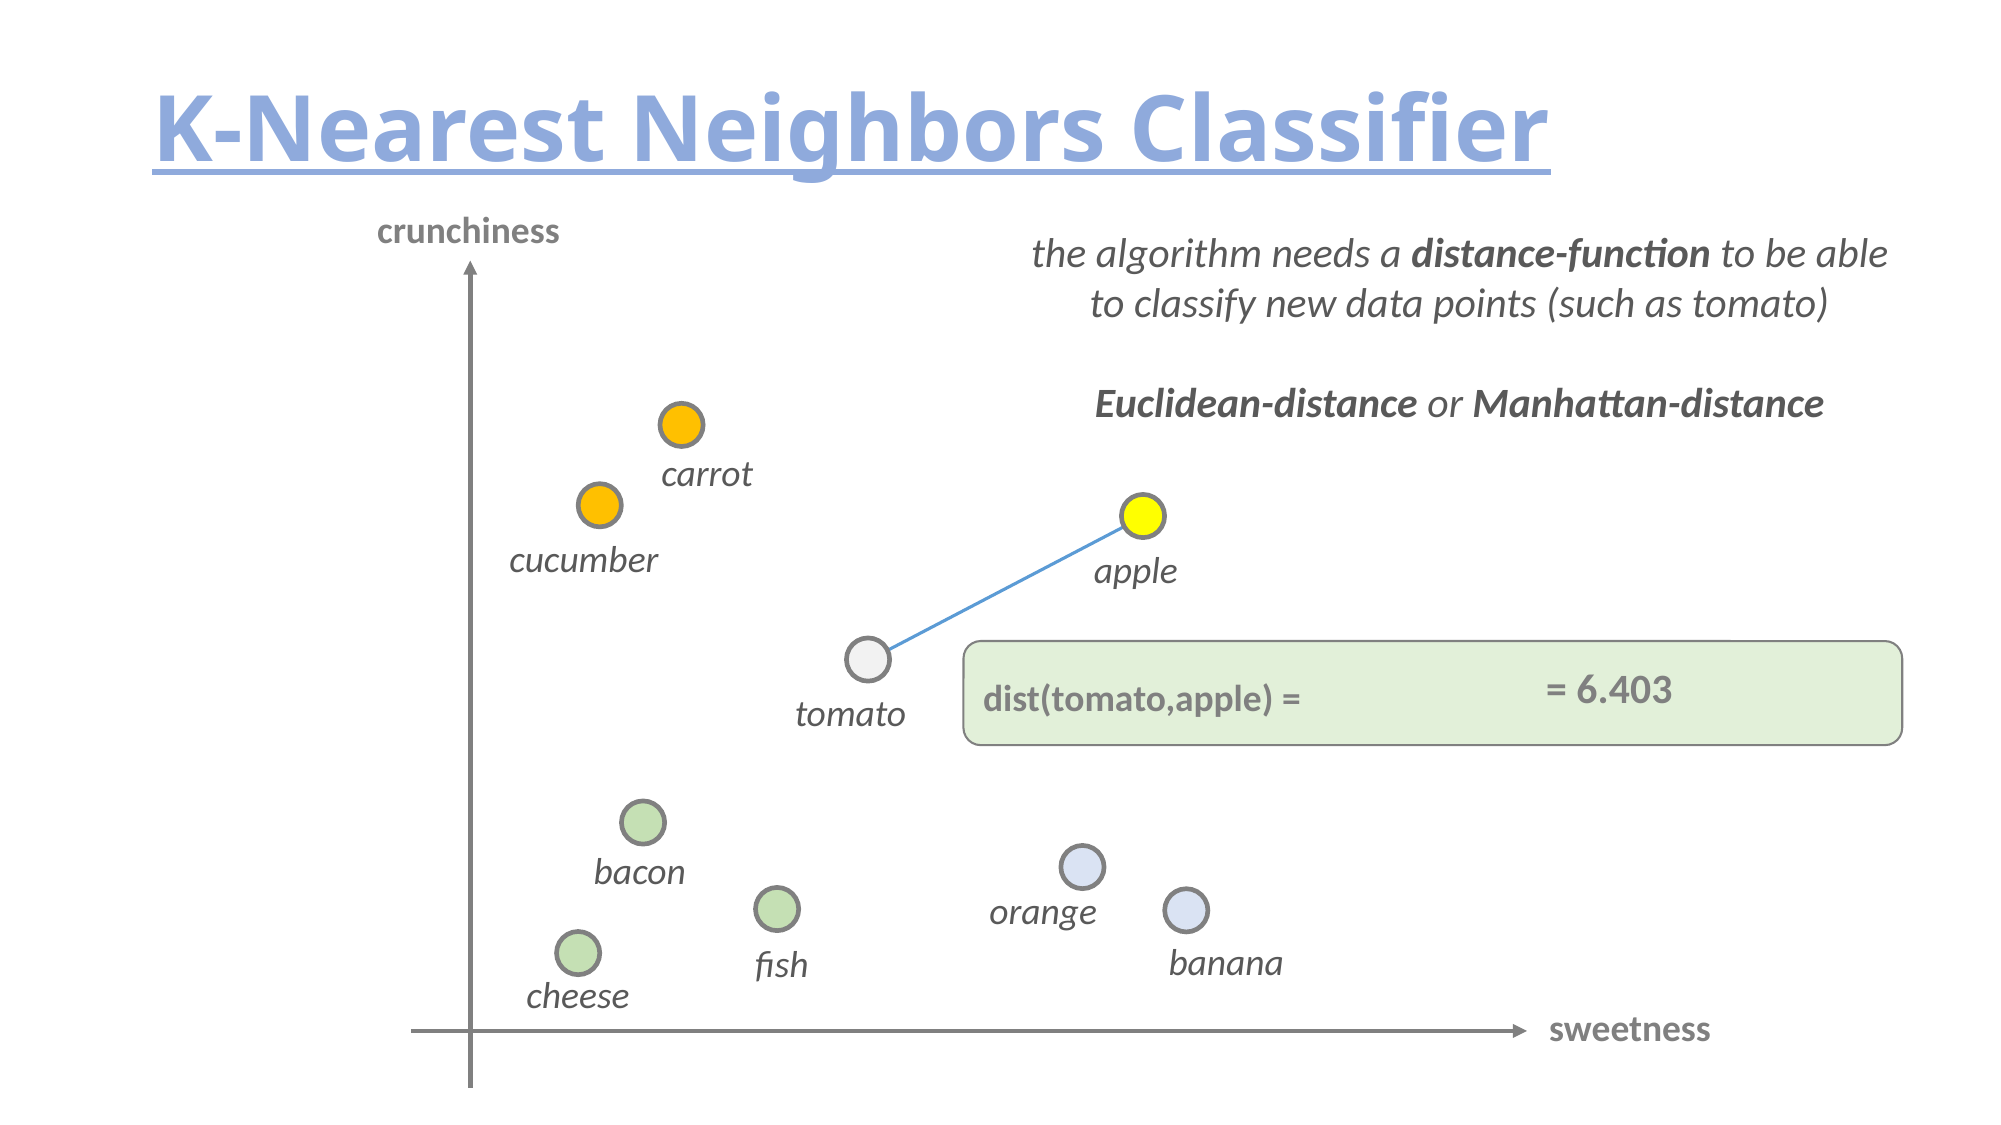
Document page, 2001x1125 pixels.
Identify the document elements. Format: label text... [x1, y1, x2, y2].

text_box [1059, 844, 1106, 880]
text_box [754, 886, 800, 932]
text_box [620, 799, 666, 839]
text_box the algorithm needs a distance-function to be able to classify new data points (such as tomato) Euclidean-distance or Manhattan-distance [1016, 218, 1904, 433]
text_box crunchiness [362, 198, 576, 258]
text_box [962, 639, 1904, 747]
text_box sweetness [1534, 996, 1727, 1057]
text_box [845, 637, 891, 681]
text_box dist(tomato,apple) = [968, 666, 1325, 726]
text_box [1120, 493, 1166, 538]
text_box [577, 482, 623, 527]
text_box bacon [578, 839, 701, 900]
title K-Nearest Neighbors Classifier [137, 23, 1863, 241]
text_box [658, 402, 705, 441]
text_box carrot [646, 441, 769, 502]
text_box cheese [511, 963, 645, 1024]
text_box apple [1143, 538, 1193, 599]
text_box fish [740, 932, 824, 992]
text_box [1163, 887, 1209, 930]
text_box cucumber [494, 527, 674, 587]
text_box orange [974, 880, 1113, 940]
text_box banana [1153, 930, 1299, 991]
text_box [555, 930, 601, 963]
text_box tomato [780, 681, 922, 741]
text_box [867, 516, 1143, 661]
